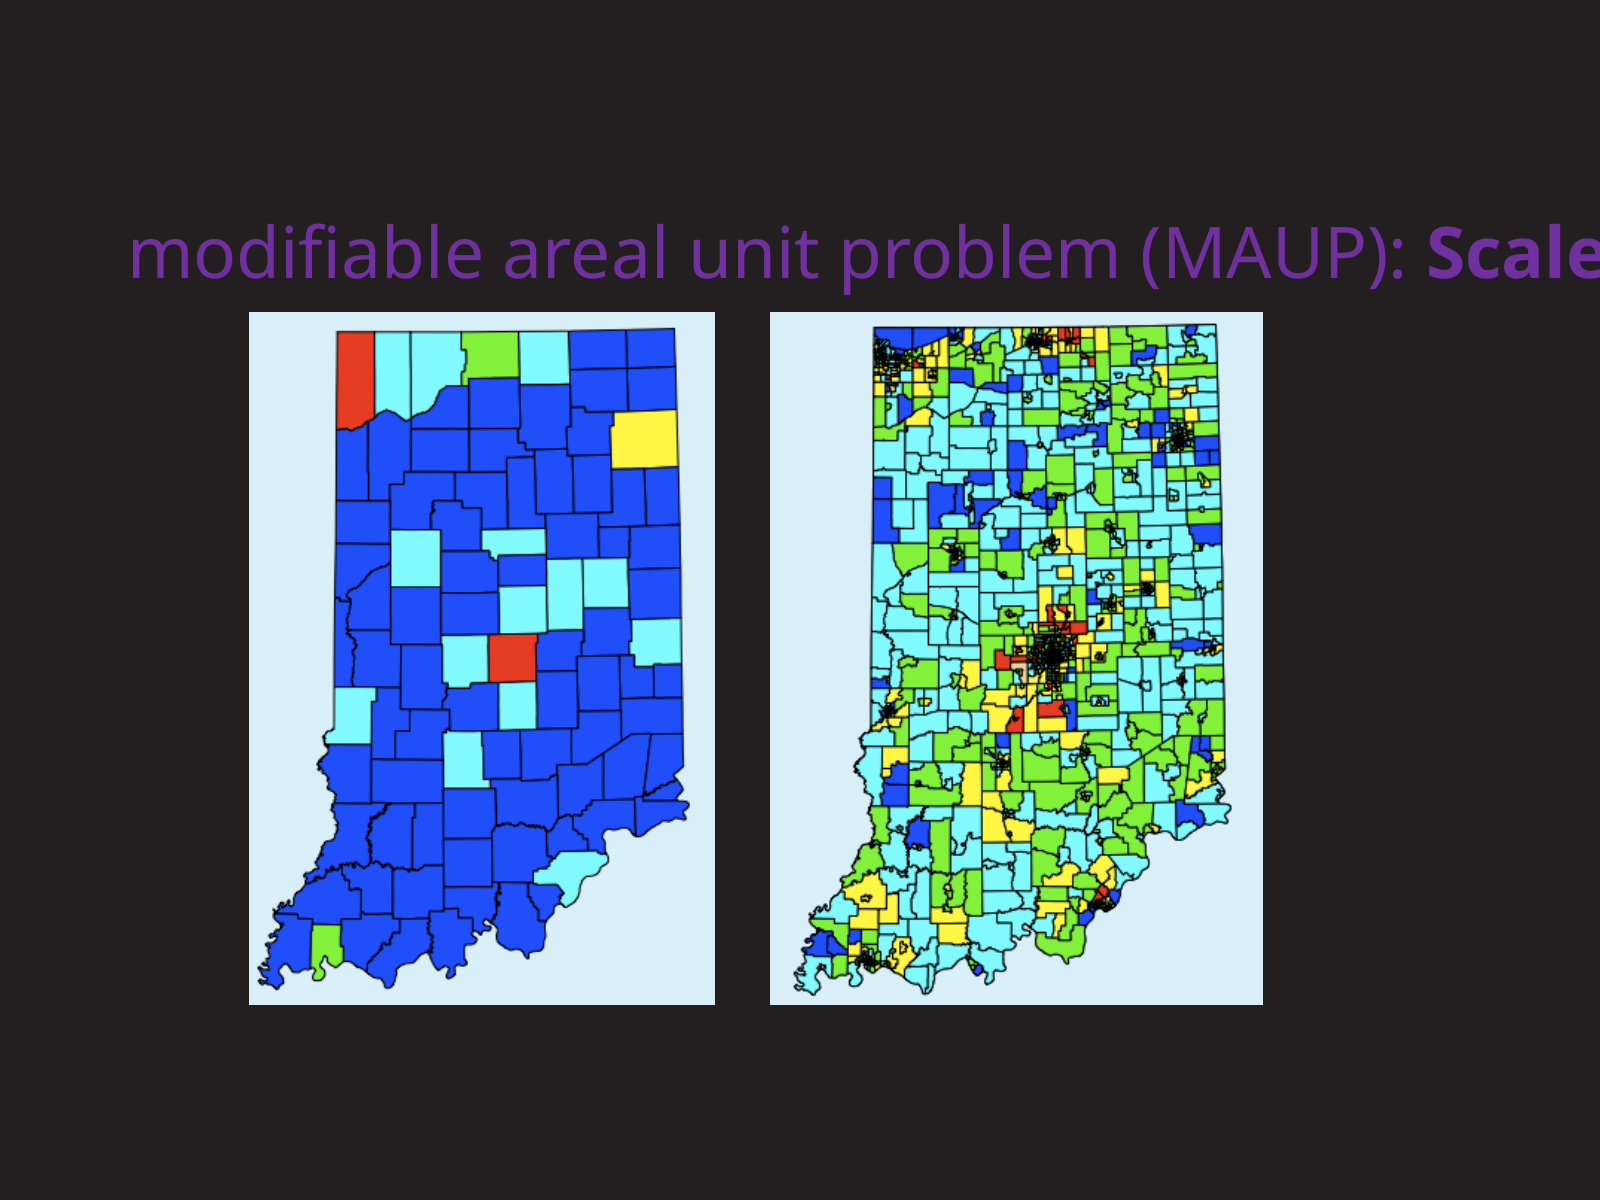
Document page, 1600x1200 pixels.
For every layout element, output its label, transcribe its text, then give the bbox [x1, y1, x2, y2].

picture [249, 312, 716, 1005]
text_box modifiable areal unit problem (MAUP): Scale [112, 199, 1600, 301]
picture [769, 312, 1263, 1005]
